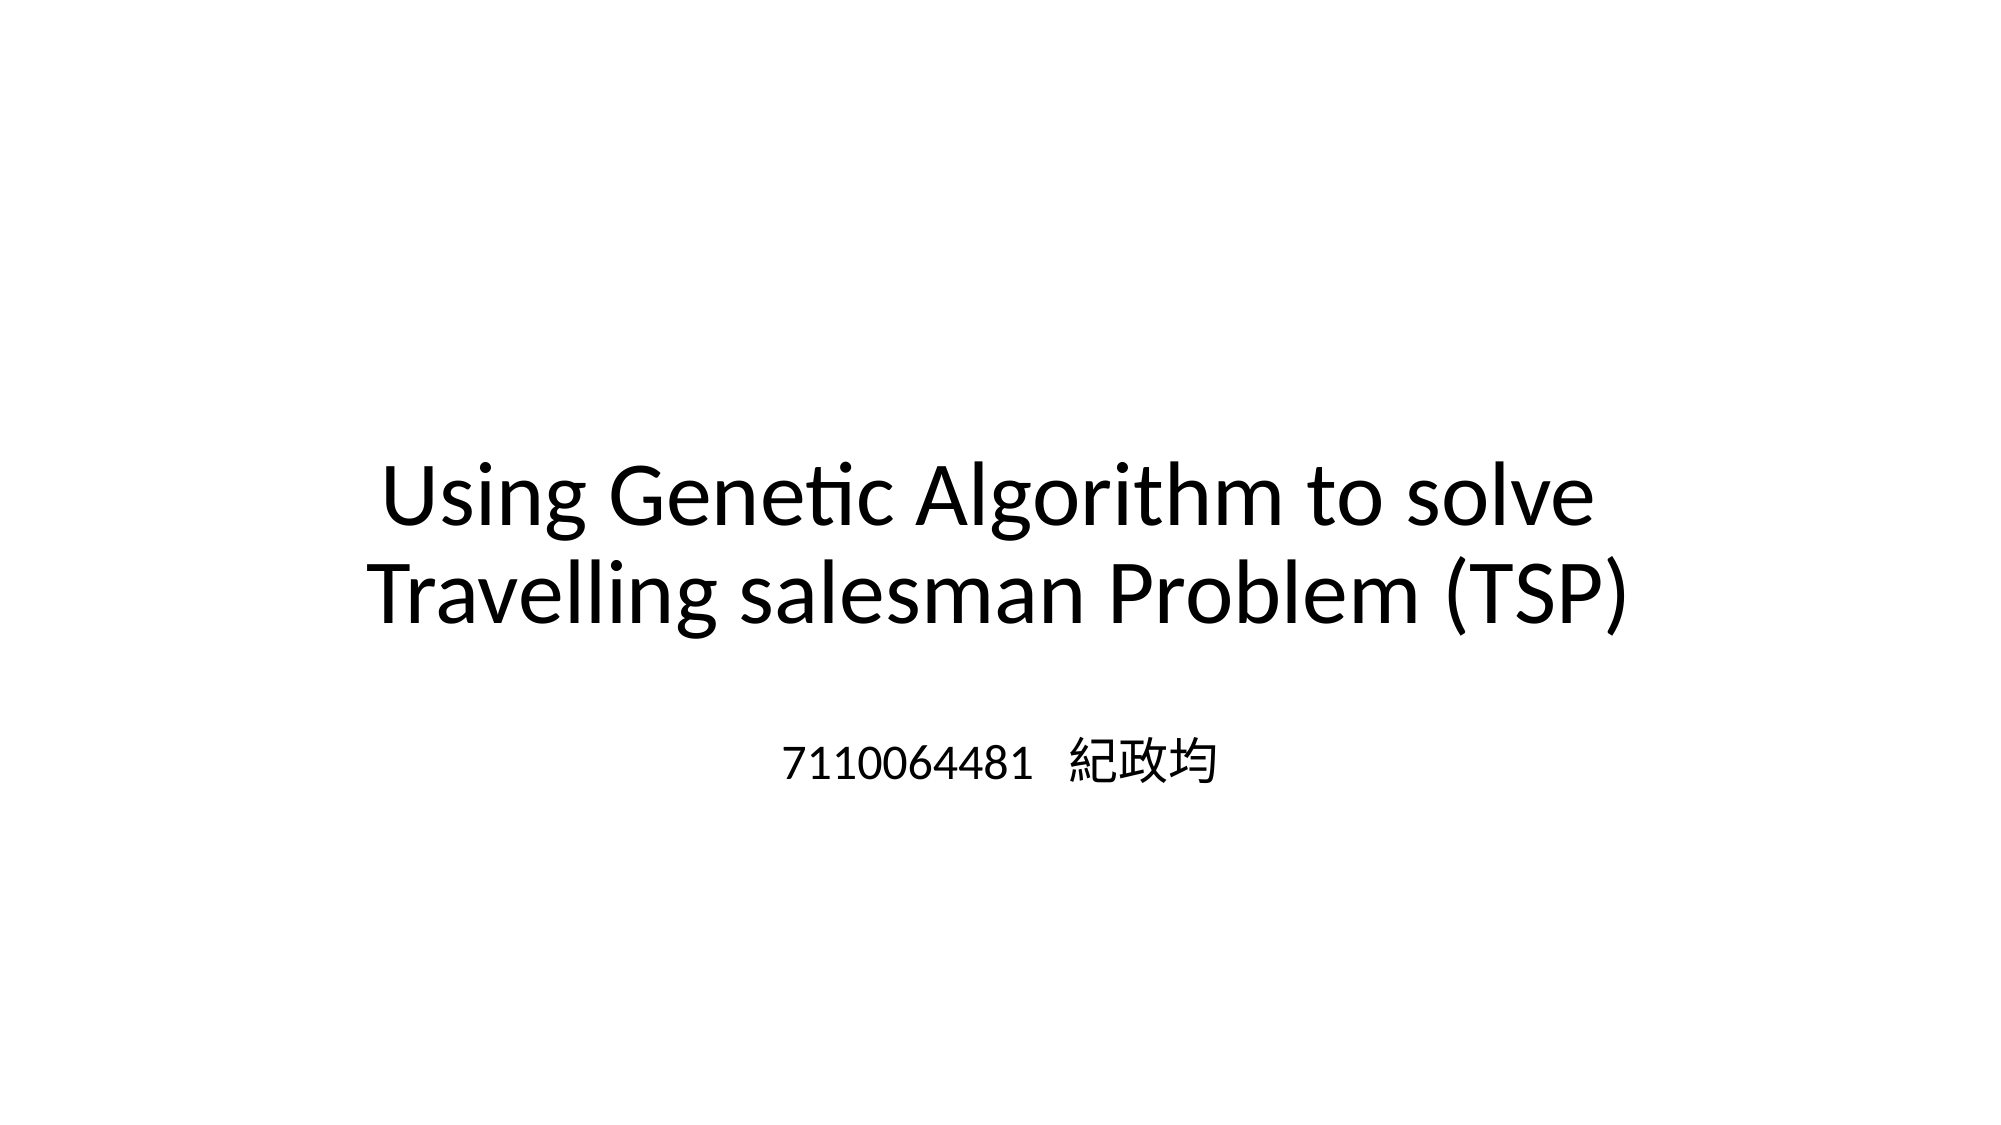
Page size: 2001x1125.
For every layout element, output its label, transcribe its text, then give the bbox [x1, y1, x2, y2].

subtitle 7110064481 紀政均 [249, 728, 1750, 1001]
title Using Genetic Algorithm to solve Travelling salesman Problem (TSP) [249, 259, 1750, 652]
